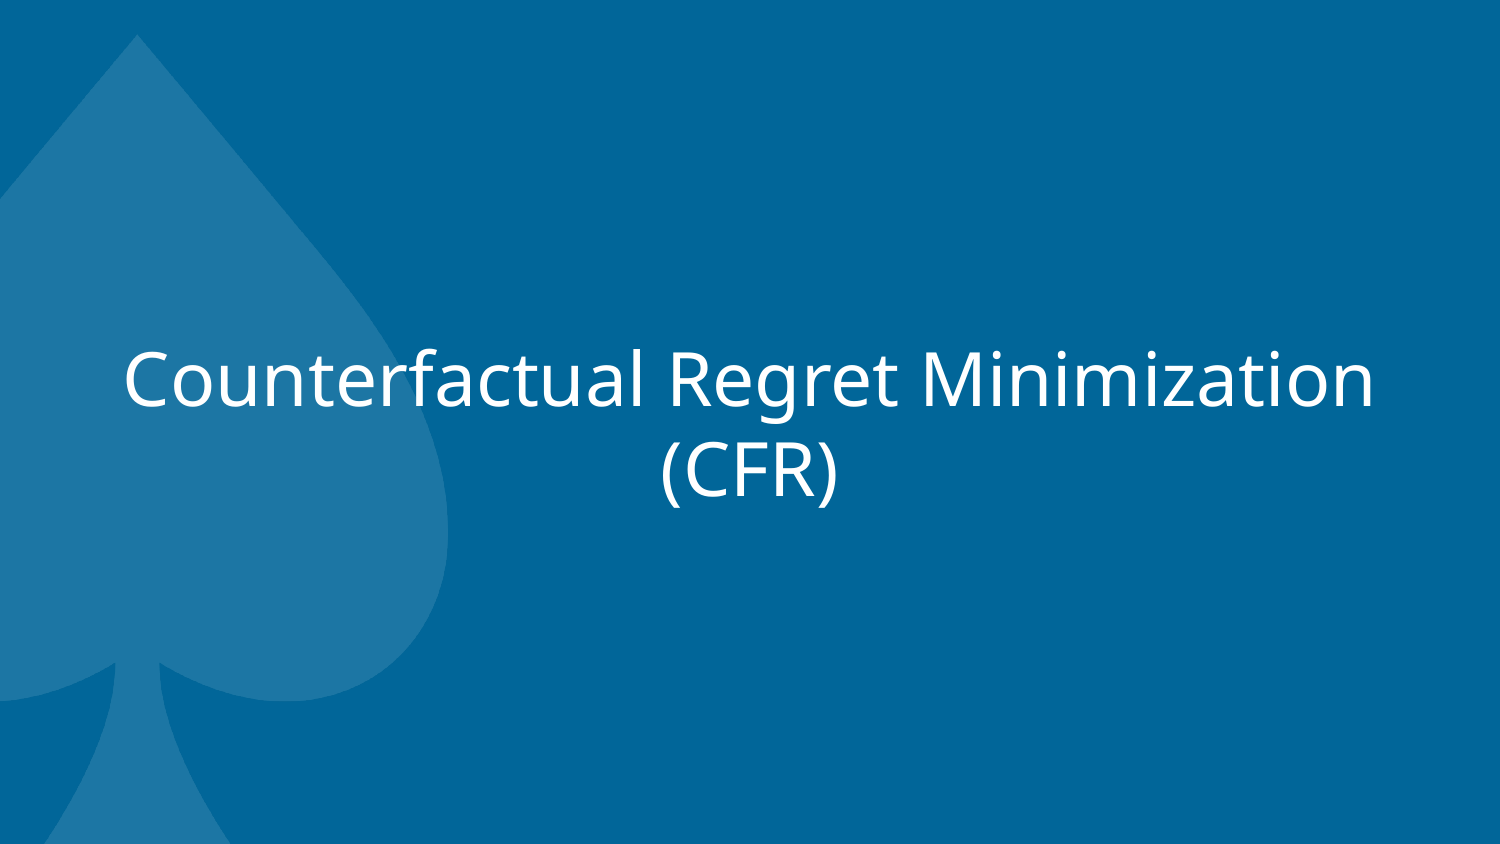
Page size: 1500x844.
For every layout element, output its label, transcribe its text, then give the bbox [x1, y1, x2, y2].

picture [0, 37, 447, 844]
title Counterfactual Regret Minimization (CFR) [51, 352, 1449, 491]
picture [666, 491, 678, 507]
picture [820, 491, 832, 507]
picture [697, 491, 725, 496]
